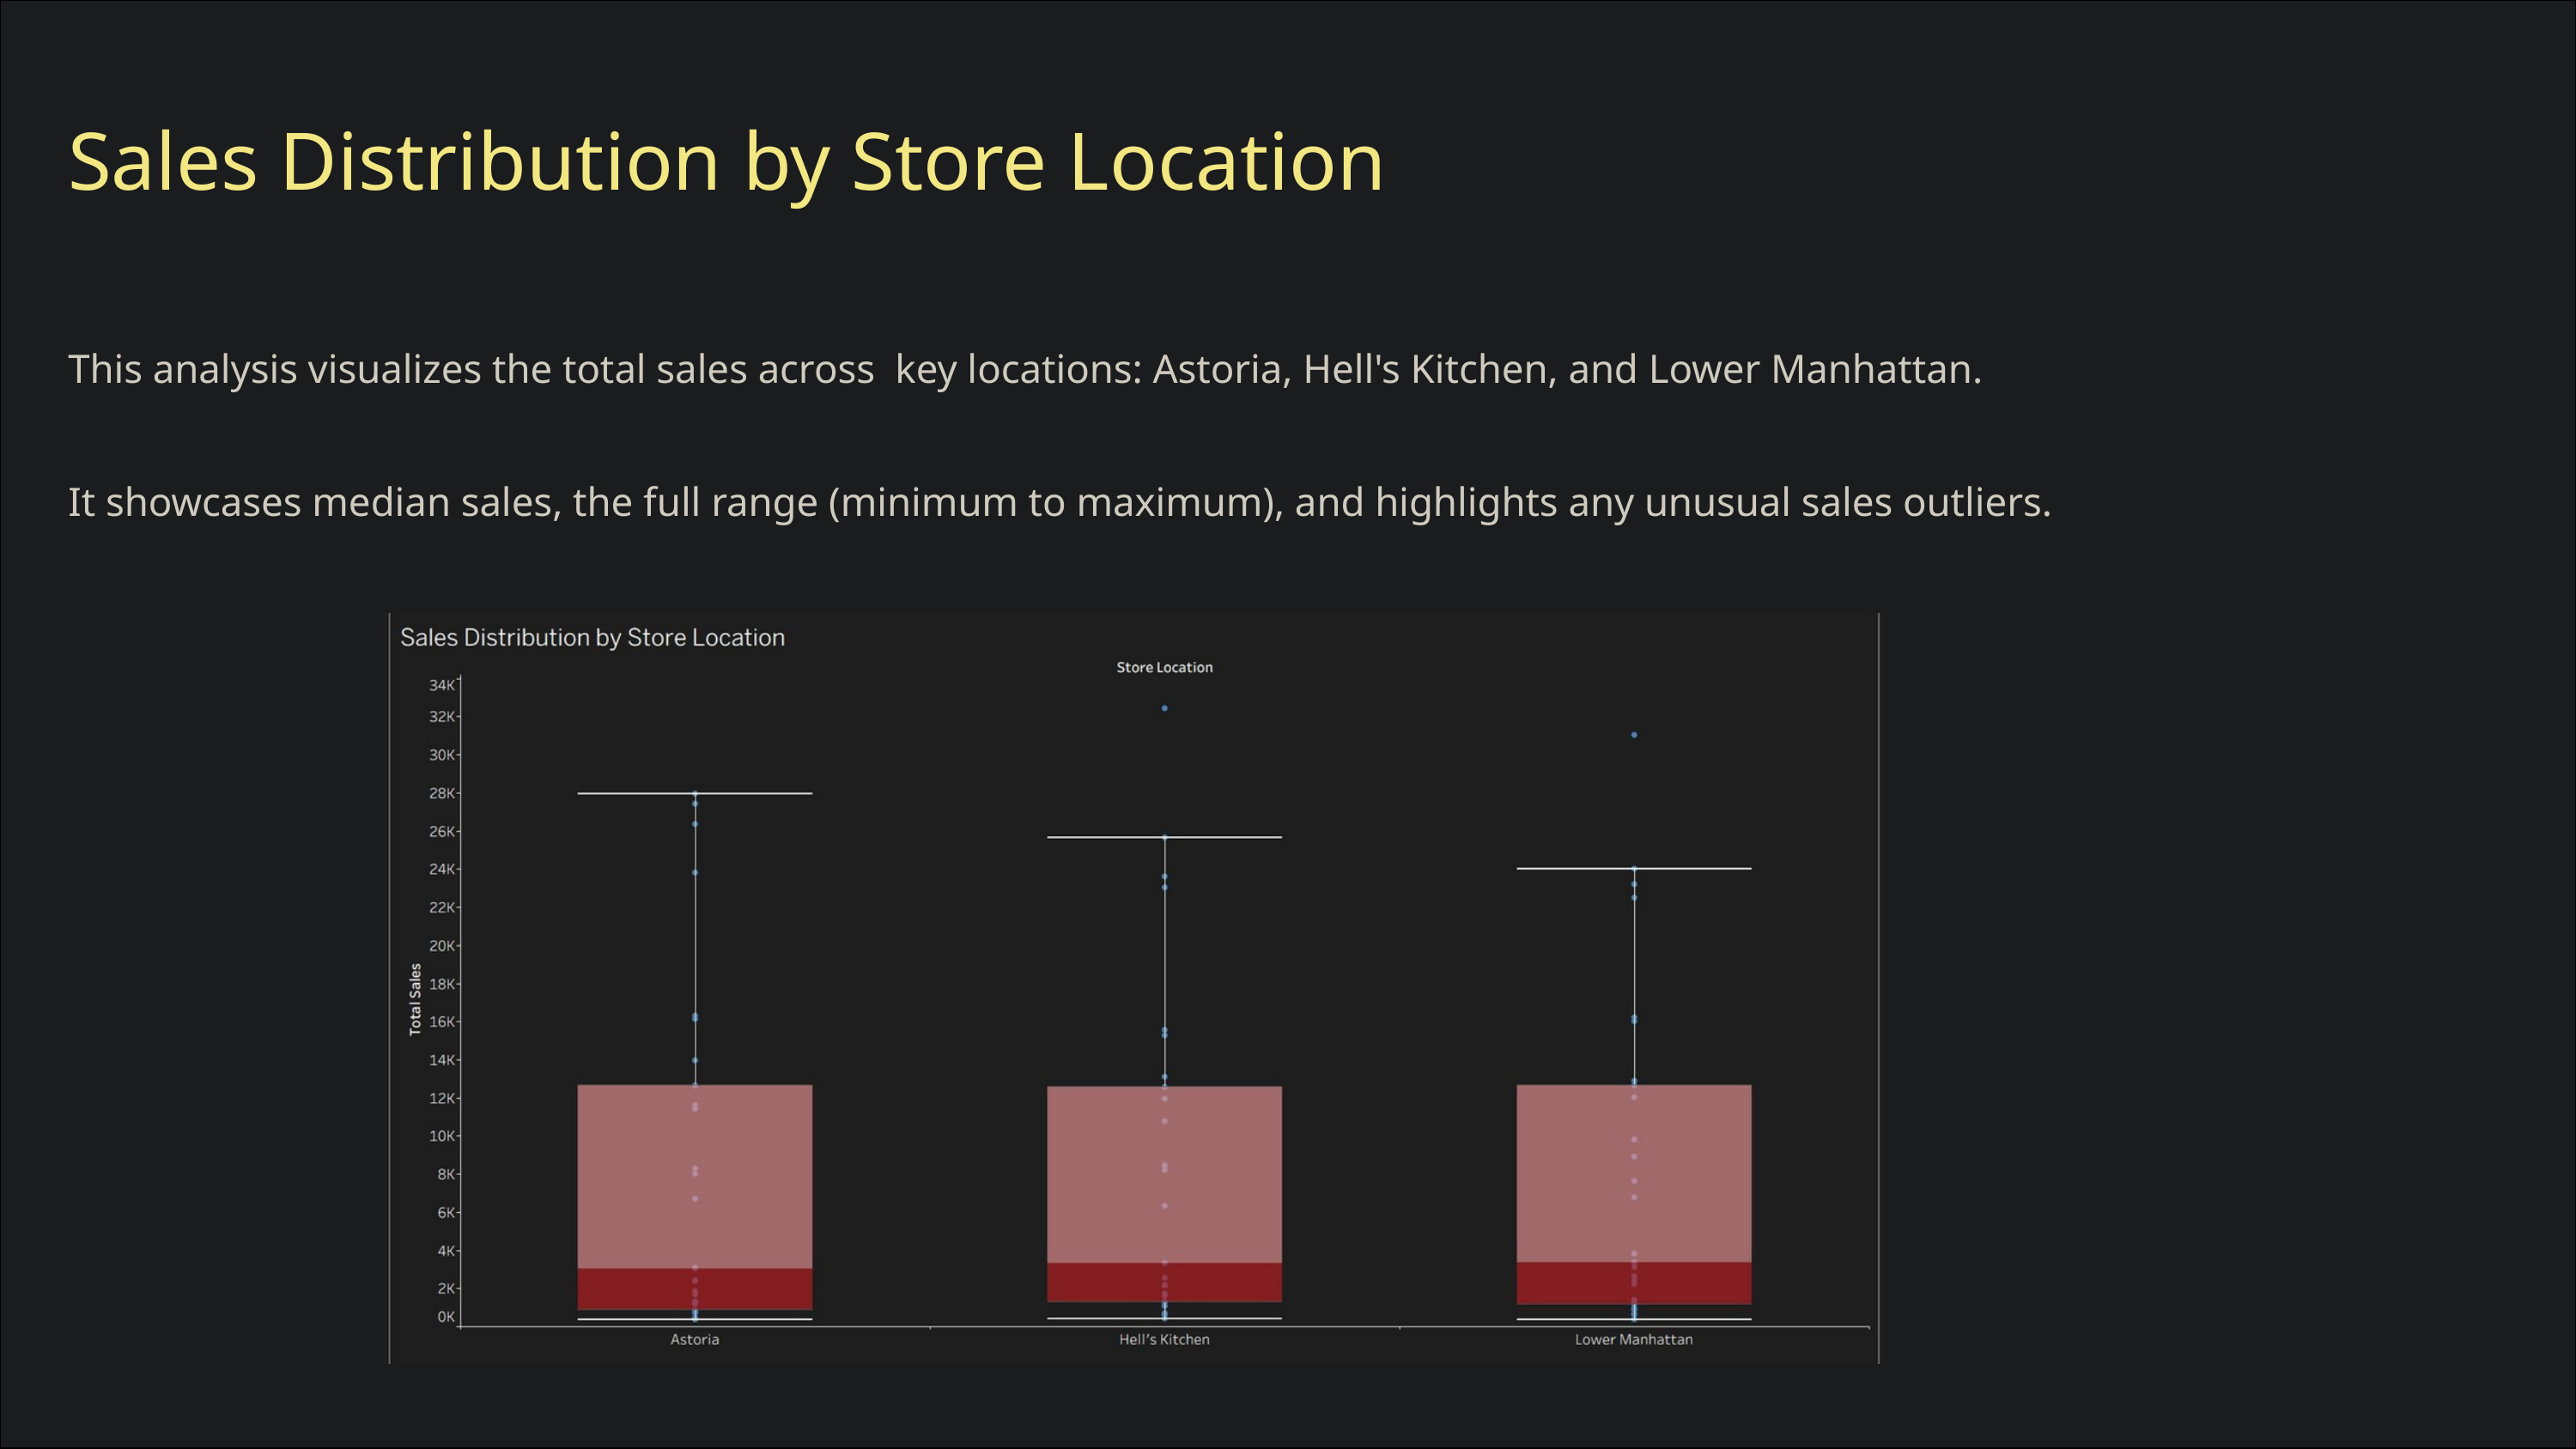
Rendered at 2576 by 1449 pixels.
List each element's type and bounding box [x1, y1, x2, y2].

text_box [383, 613, 1886, 1365]
text_box [0, 0, 2576, 1449]
